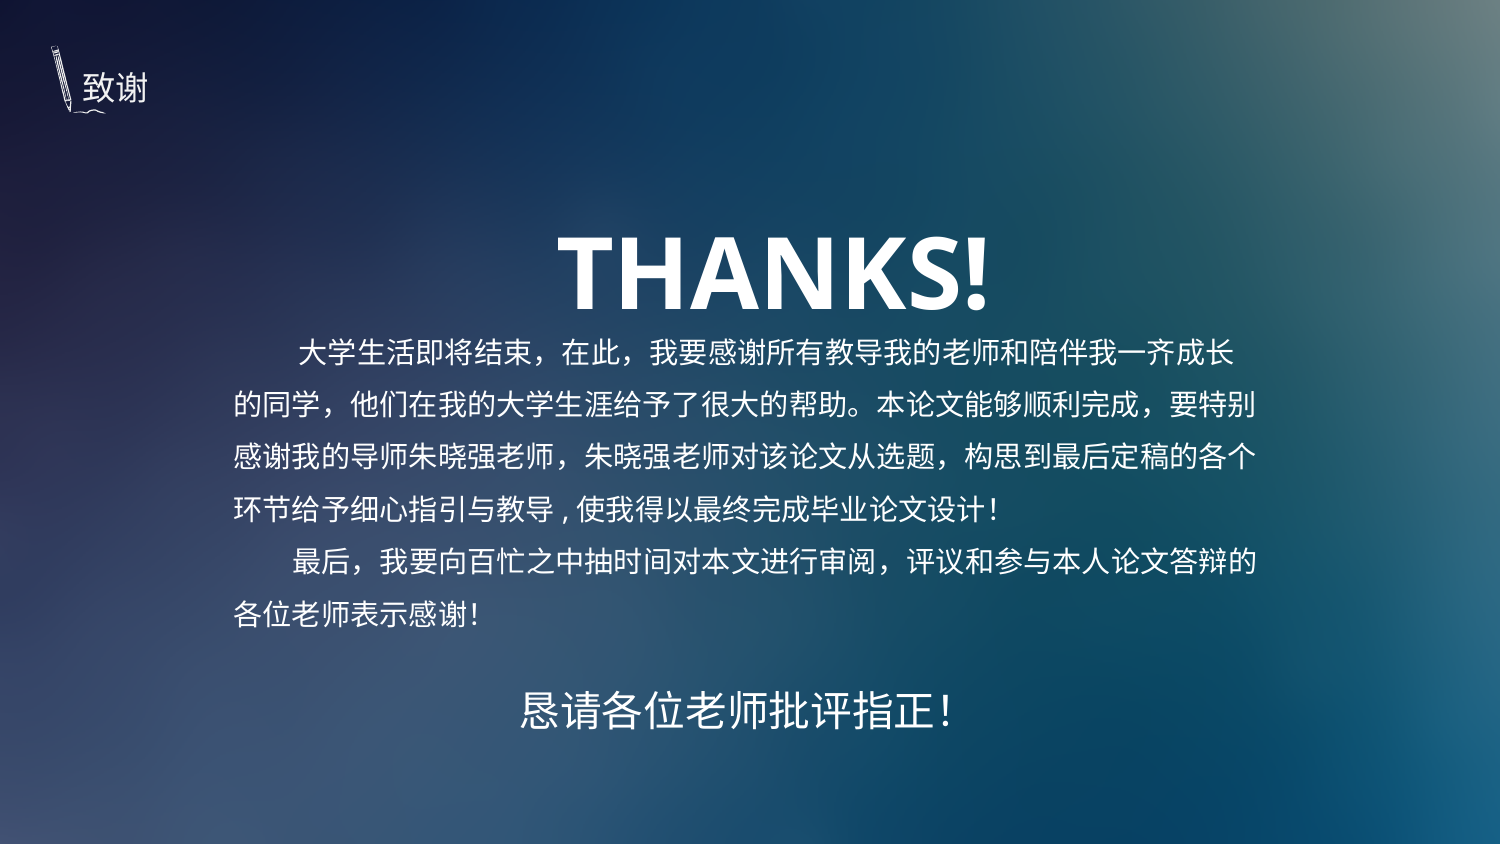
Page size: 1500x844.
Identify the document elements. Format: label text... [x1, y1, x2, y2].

text_box 致谢 [67, 59, 357, 115]
text_box THANKS! [448, 142, 1098, 309]
text_box 大学生活即将结束，在此，我要感谢所有教导我的老师和陪伴我一齐成长的同学，他们在我的大学生涯给予了很大的帮助。本论文能够顺利完成，要特别感谢我的导师朱晓强老师，朱晓强老师对该论文从选题，构思到最后定稿的各个环节给予细心指引与教导,使我得以最终完成毕业论文设计！ 最后，我要向百忙之中抽时间对本文进行审阅，评议和参与本人论文答辩的各位老师表示感谢！ [218, 309, 1275, 639]
text_box 恳请各位老师批评指正！ [503, 652, 1004, 742]
picture [0, 0, 1500, 844]
